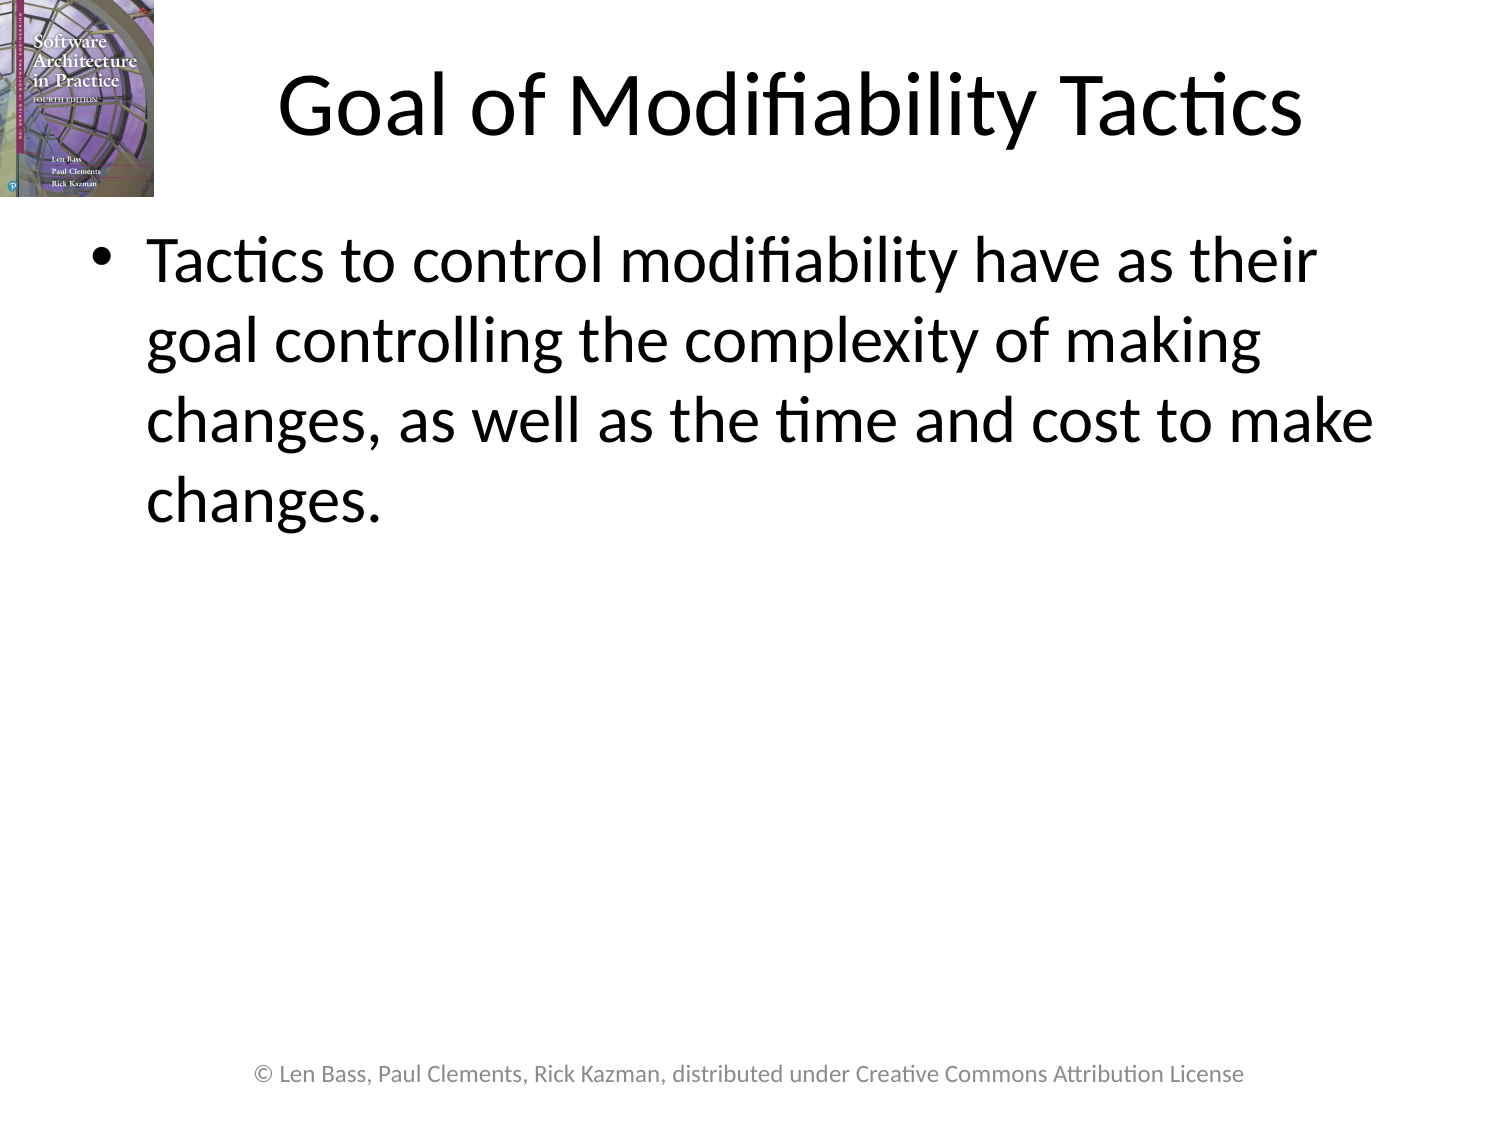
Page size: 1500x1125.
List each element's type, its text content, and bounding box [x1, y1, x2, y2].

list Tactics to control modifiability have as their goal controlling the complexity of making changes, as well as the time and cost to make changes. [75, 208, 1425, 1005]
title Goal of Modifiability Tactics [159, 45, 1425, 173]
footer © Len Bass, Paul Clements, Rick Kazman, distributed under Creative Commons Attribution License [230, 1042, 1270, 1103]
picture [0, 0, 154, 197]
